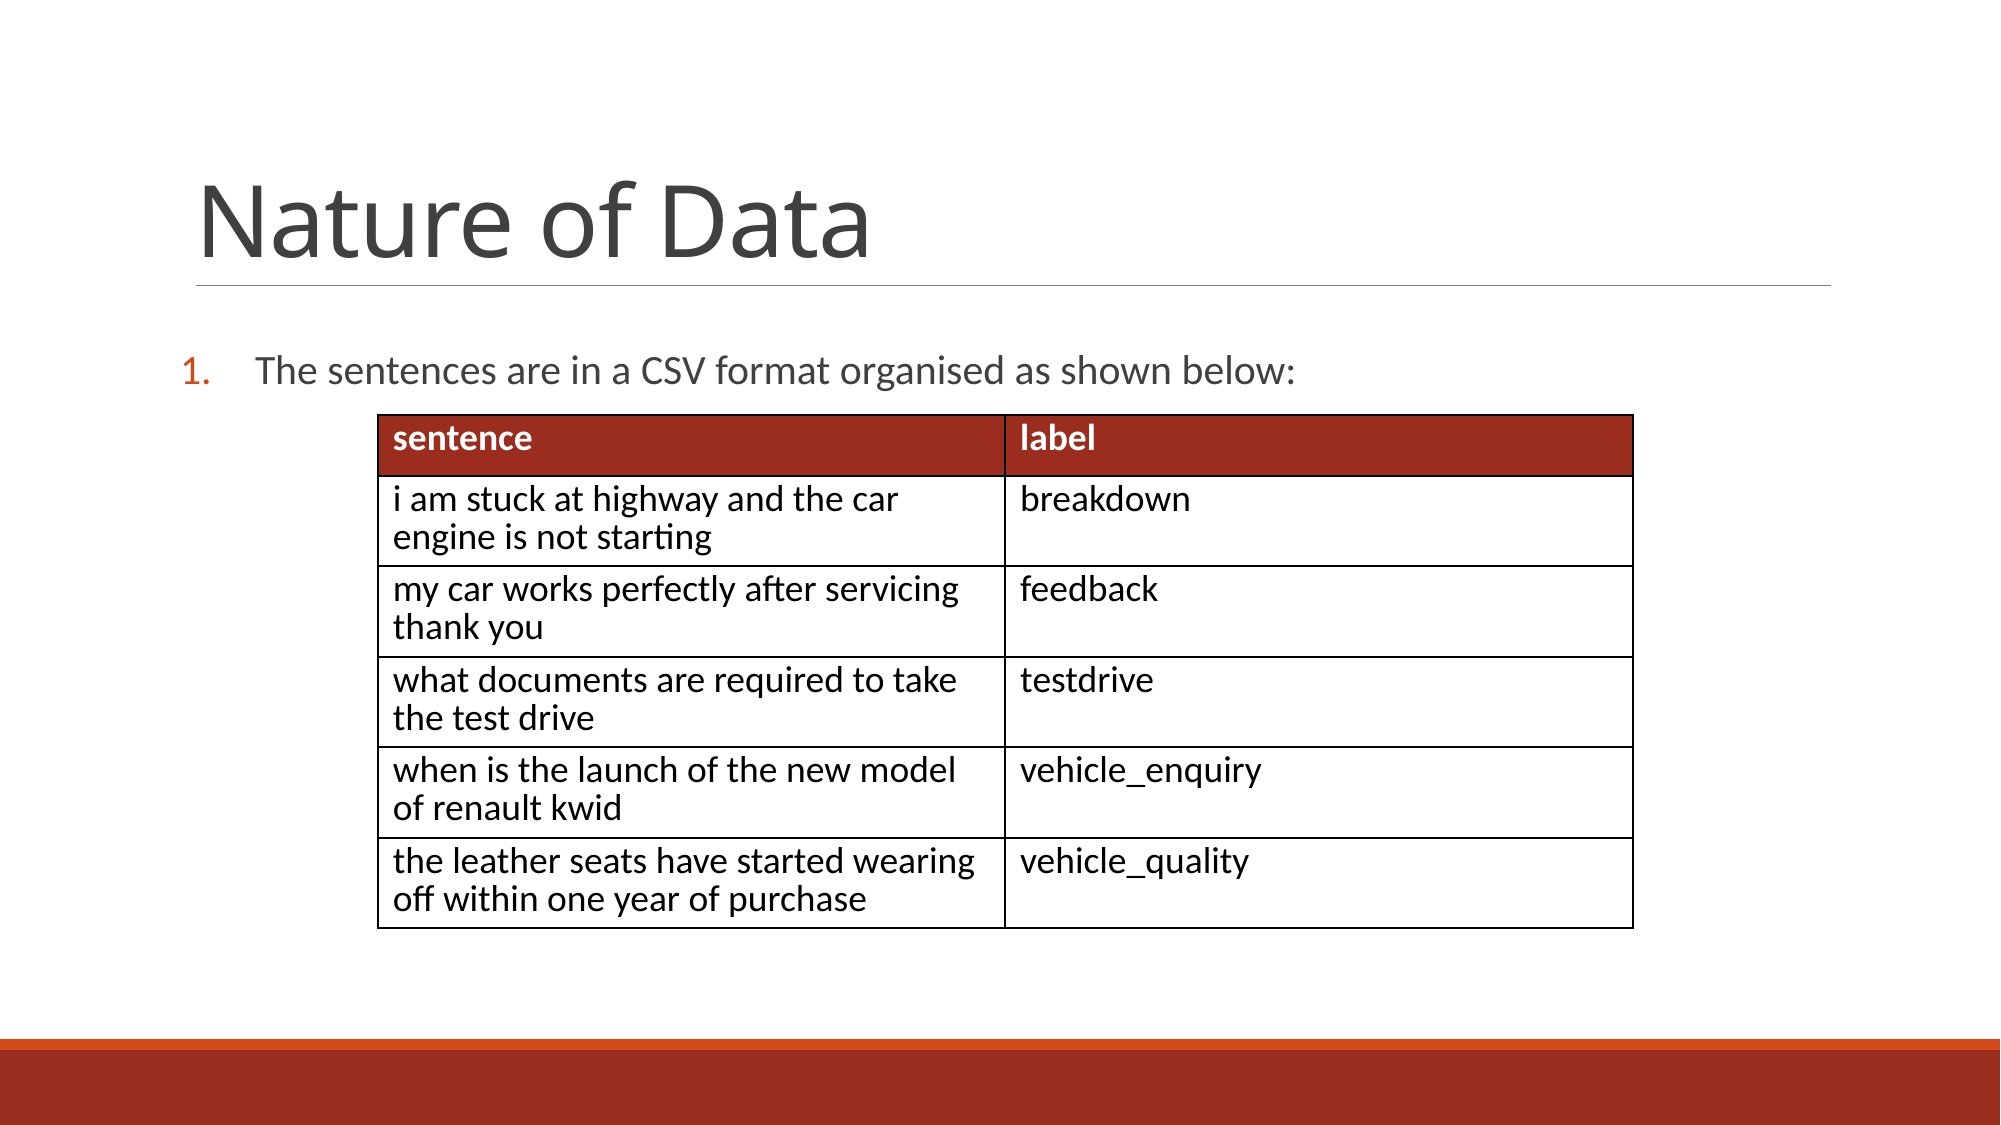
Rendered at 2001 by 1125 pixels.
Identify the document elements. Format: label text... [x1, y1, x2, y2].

table_cell my car works perfectly after servicing thank you [379, 567, 1004, 656]
table_cell what documents are required to take the test drive [379, 658, 1004, 746]
table_header label [1006, 416, 1632, 475]
table_header sentence [379, 416, 1004, 475]
table_cell feedback [1006, 567, 1632, 656]
table_cell vehicle_quality [1006, 839, 1632, 927]
table_cell i am stuck at highway and the car engine is not starting [379, 477, 1004, 565]
table_cell when is the launch of the new model of renault kwid [379, 748, 1004, 837]
table_cell breakdown [1006, 477, 1632, 565]
title Nature of Data [180, 47, 1830, 285]
table_cell the leather seats have started wearing off within one year of purchase [379, 839, 1004, 927]
table_cell vehicle_enquiry [1006, 748, 1632, 837]
table_cell testdrive [1006, 658, 1632, 746]
list The sentences are in a CSV format organised as shown below: [180, 340, 1830, 1001]
